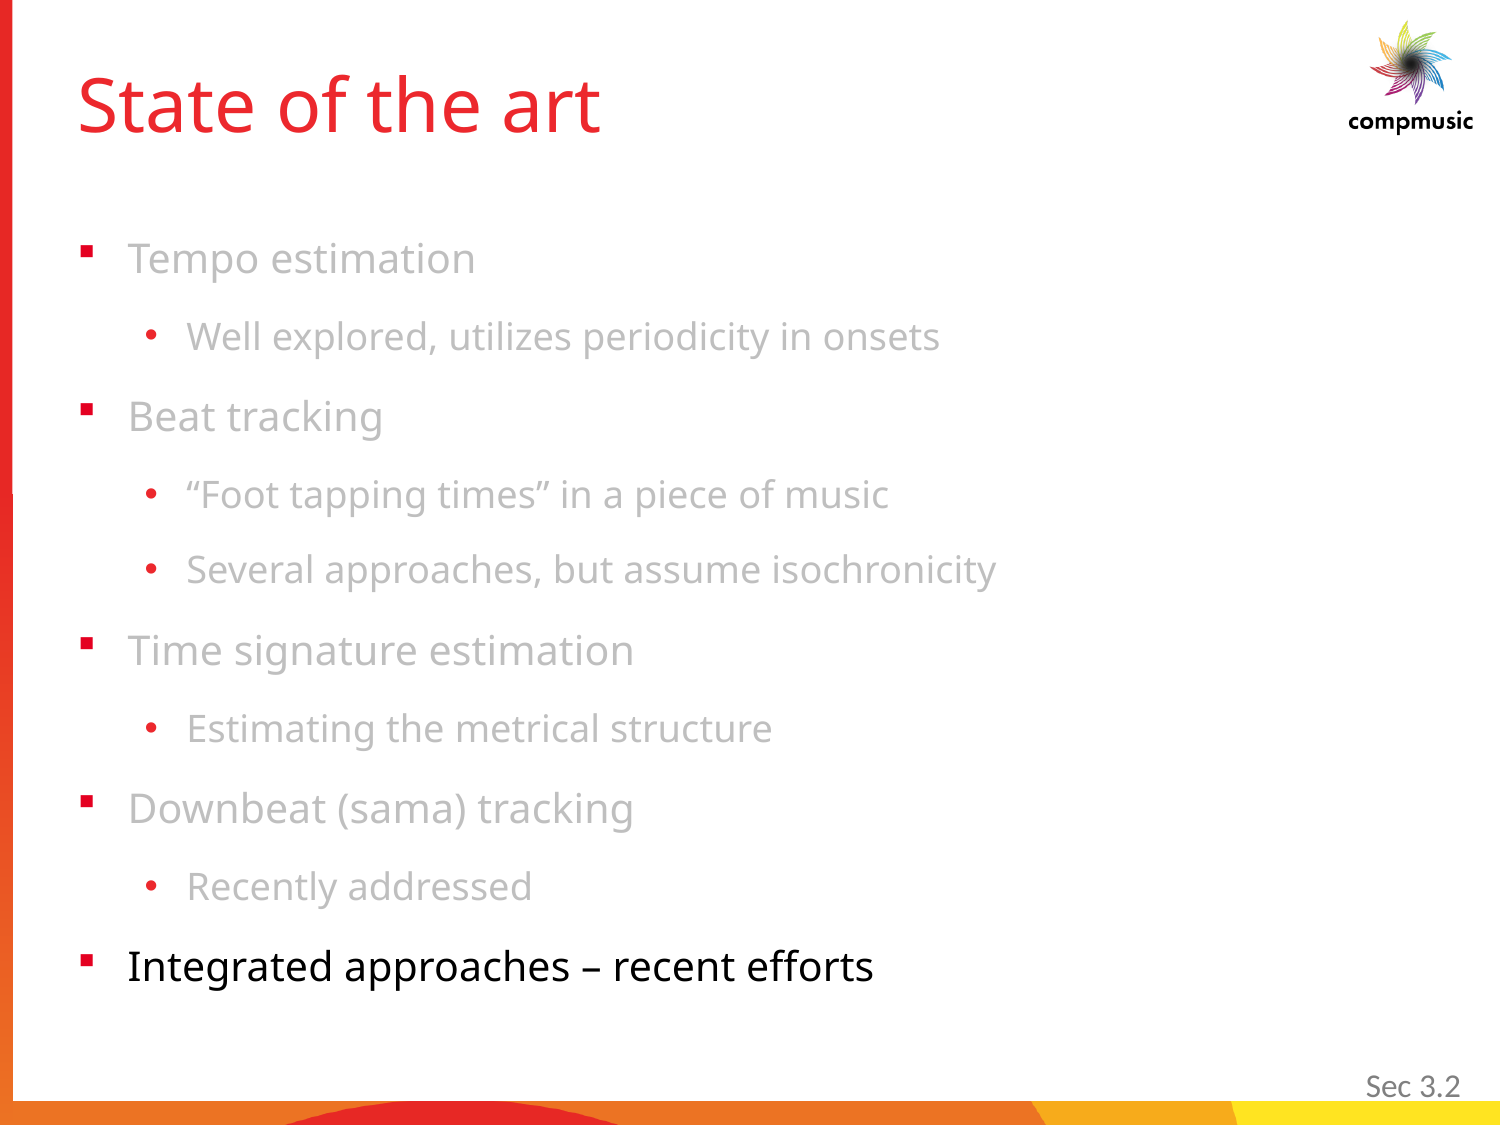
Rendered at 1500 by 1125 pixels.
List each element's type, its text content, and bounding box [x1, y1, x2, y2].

text_box Sec 3.2 [1351, 1056, 1476, 1112]
list Tempo estimation Well explored, utilizes periodicity in onsets Beat tracking “Foot tapping times” in a piece of music Several approaches, but assume isochronicity Time signature estimation Estimating the metrical structure Downbeat (sama) tracking Recently addressed Integrated approaches – recent efforts [62, 200, 1413, 1000]
title State of the art [62, 37, 1413, 168]
picture [1346, 12, 1475, 142]
picture [12, 1101, 1500, 1125]
